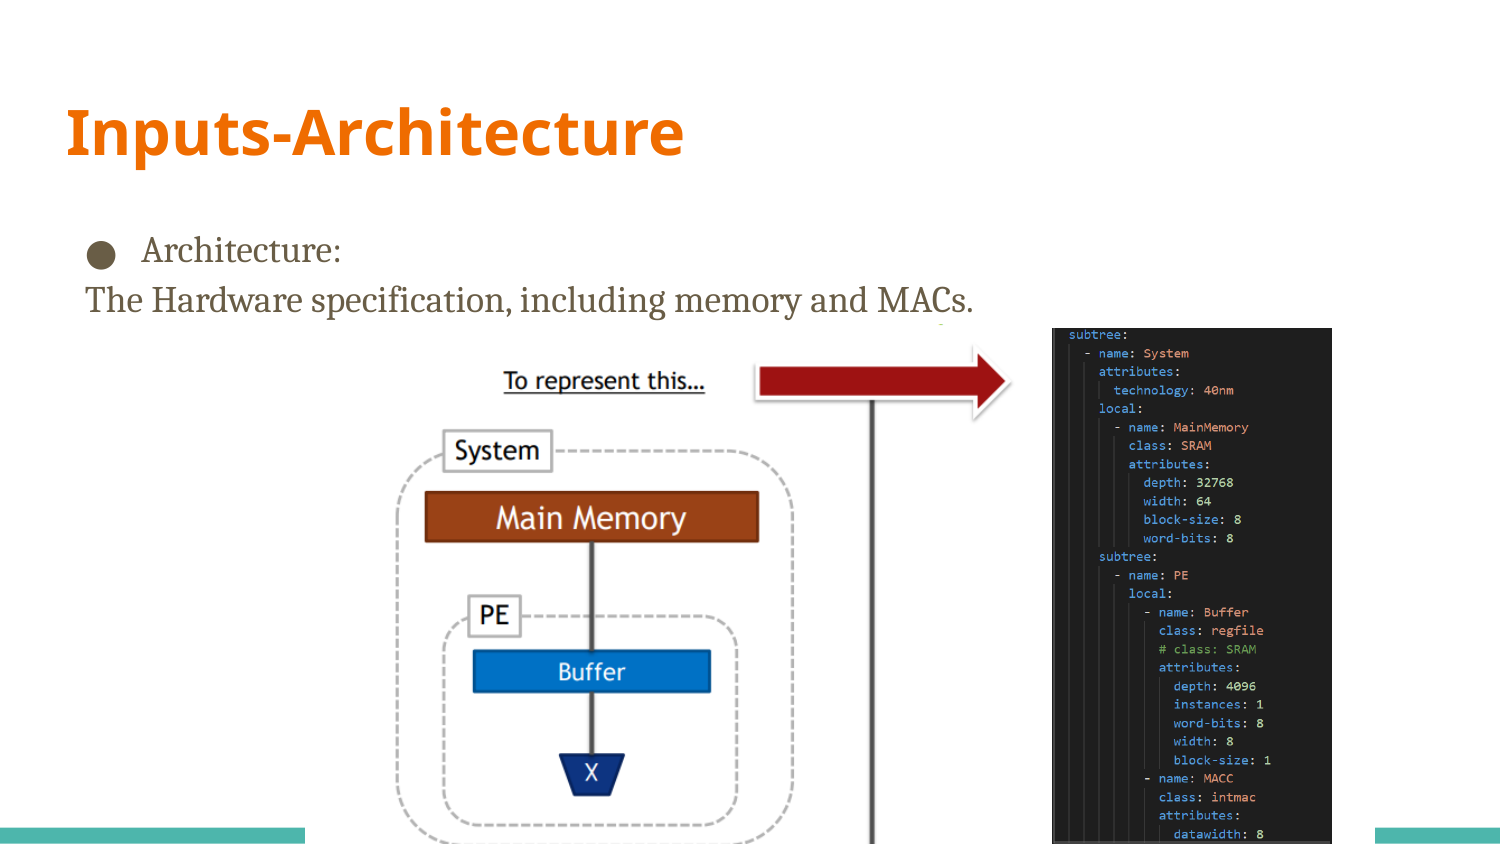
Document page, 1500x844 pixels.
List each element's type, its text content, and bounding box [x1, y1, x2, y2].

picture [305, 324, 1376, 844]
title Inputs-Architecture [51, 72, 1449, 189]
list Architecture: The Hardware specification, including memory and MACs. [51, 207, 1449, 750]
